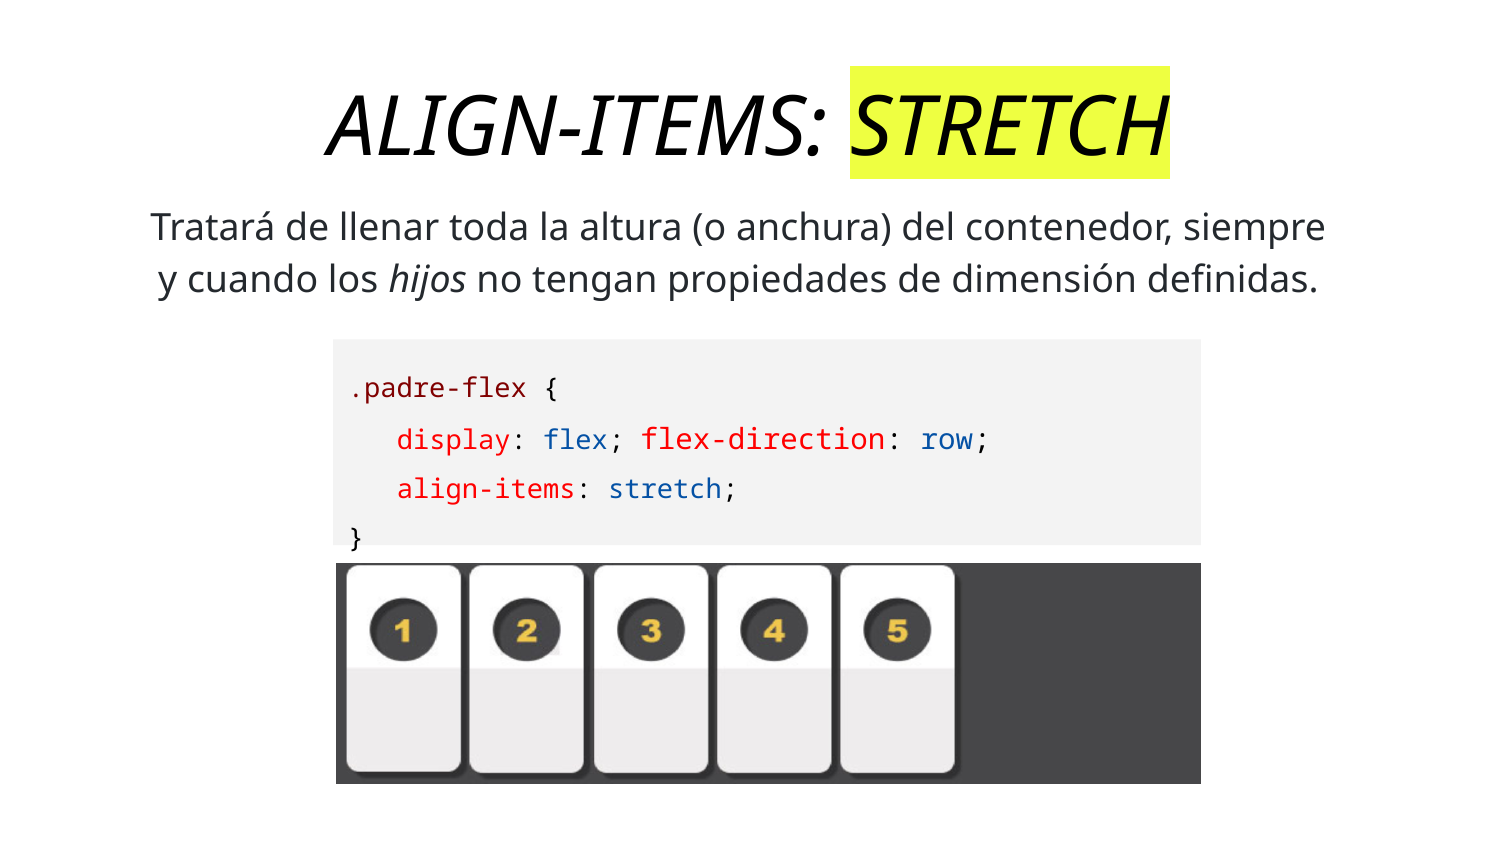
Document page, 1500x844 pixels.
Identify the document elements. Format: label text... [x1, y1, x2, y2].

text_box ALIGN-ITEMS: STRETCH [165, 41, 1334, 181]
text_box Tratará de llenar toda la altura (o anchura) del contenedor, siempre y cuando los hijos no tengan propiedades de dimensión definidas. [124, 181, 1354, 340]
text_box .padre-flex { display: flex; flex-direction: row; align-items: stretch; } [333, 340, 1201, 546]
picture [332, 562, 1202, 785]
